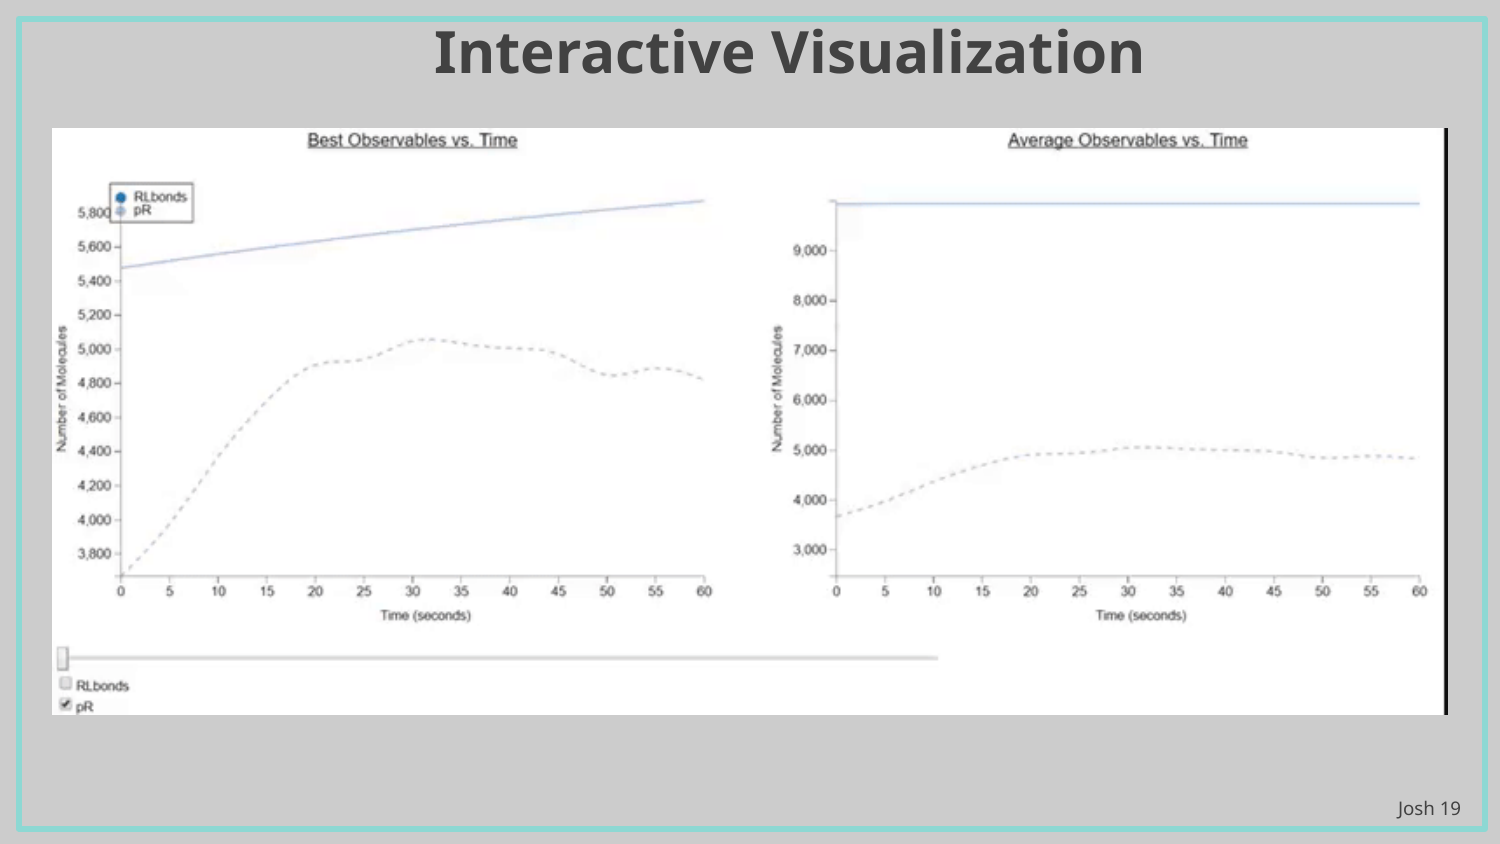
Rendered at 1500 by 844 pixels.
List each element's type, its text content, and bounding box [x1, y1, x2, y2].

title Interactive Visualization [213, 0, 1368, 127]
picture [51, 128, 1449, 716]
slide_number Josh ‹#› [1358, 777, 1477, 842]
